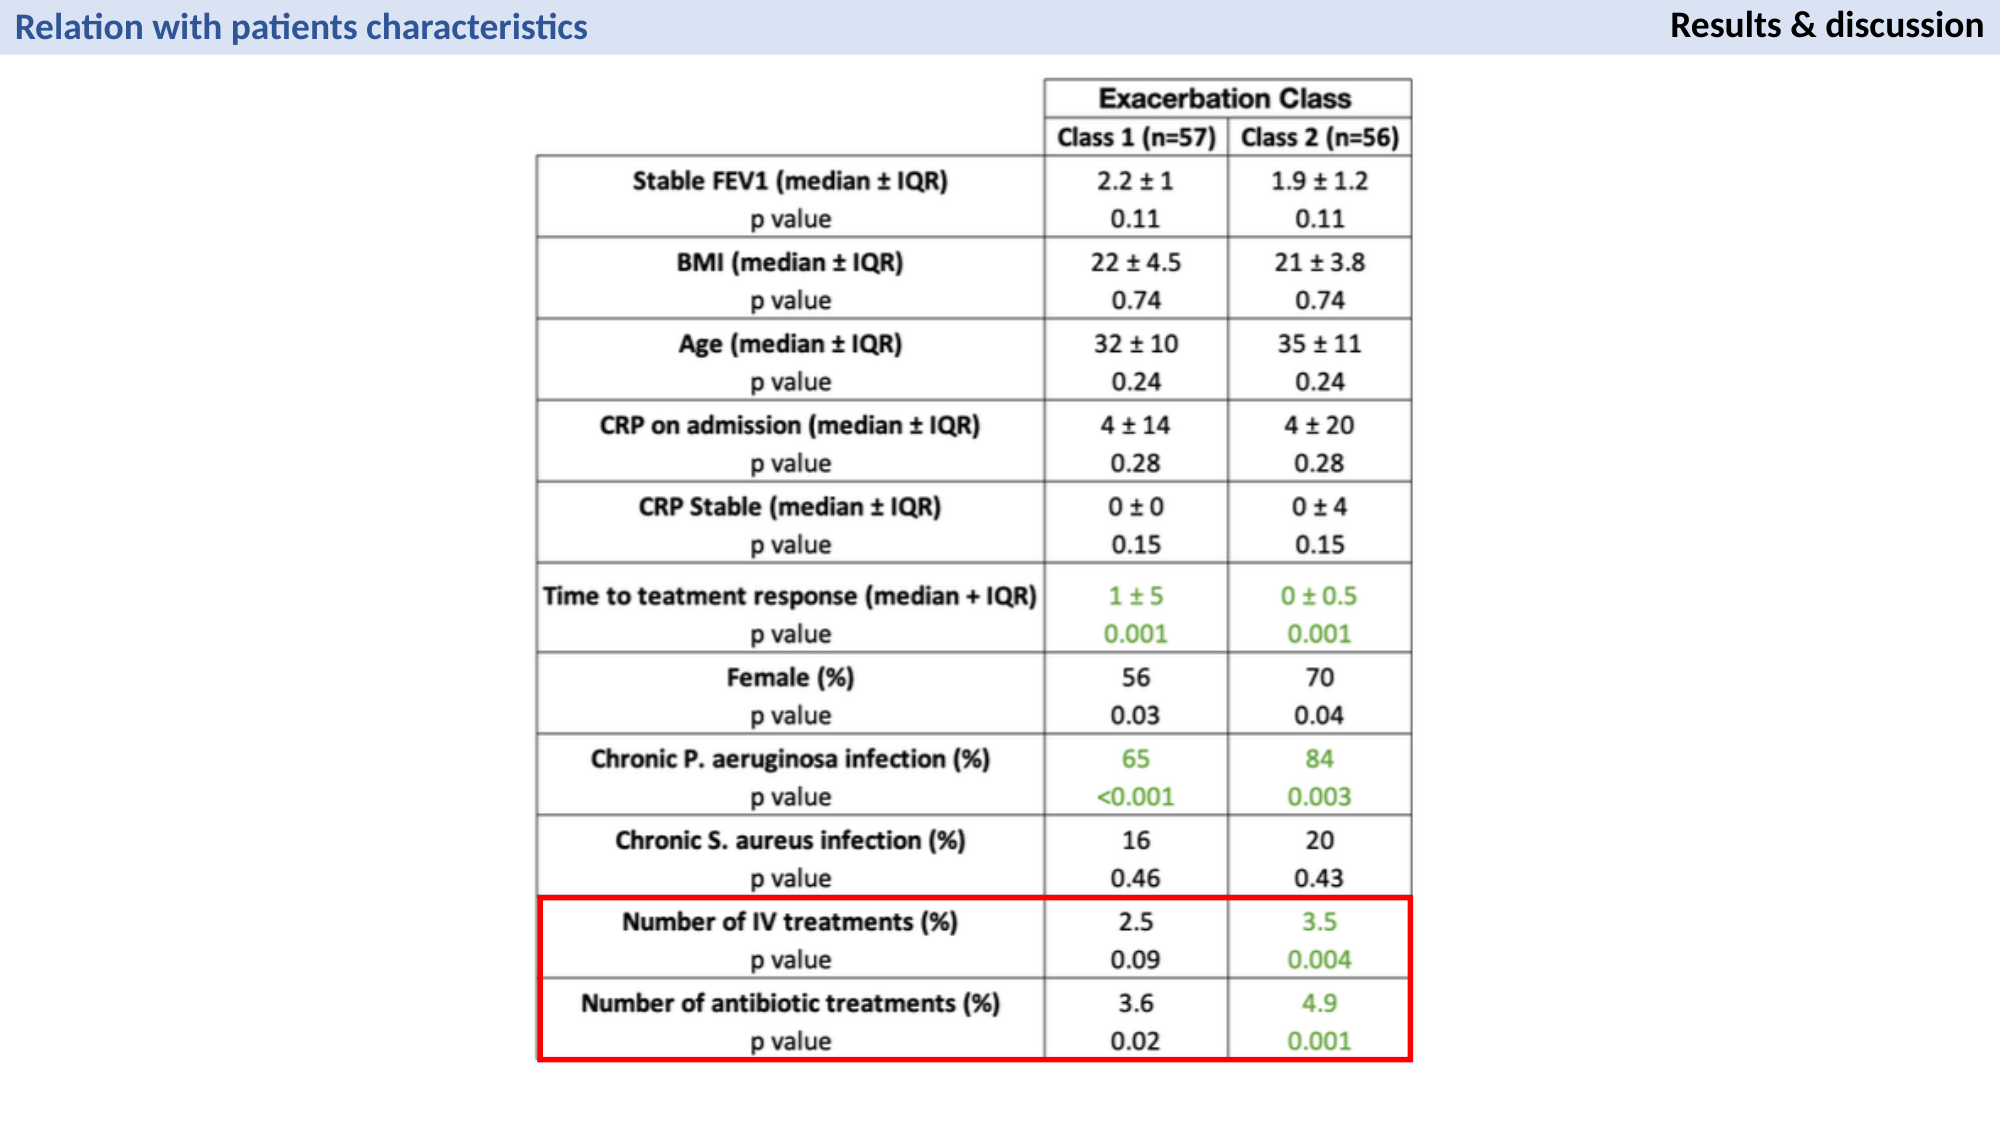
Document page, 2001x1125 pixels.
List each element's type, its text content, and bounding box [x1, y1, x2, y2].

list Results & discussion [1153, 0, 2000, 53]
picture [509, 77, 1435, 1085]
list Relation with patients characteristics [0, 0, 847, 55]
